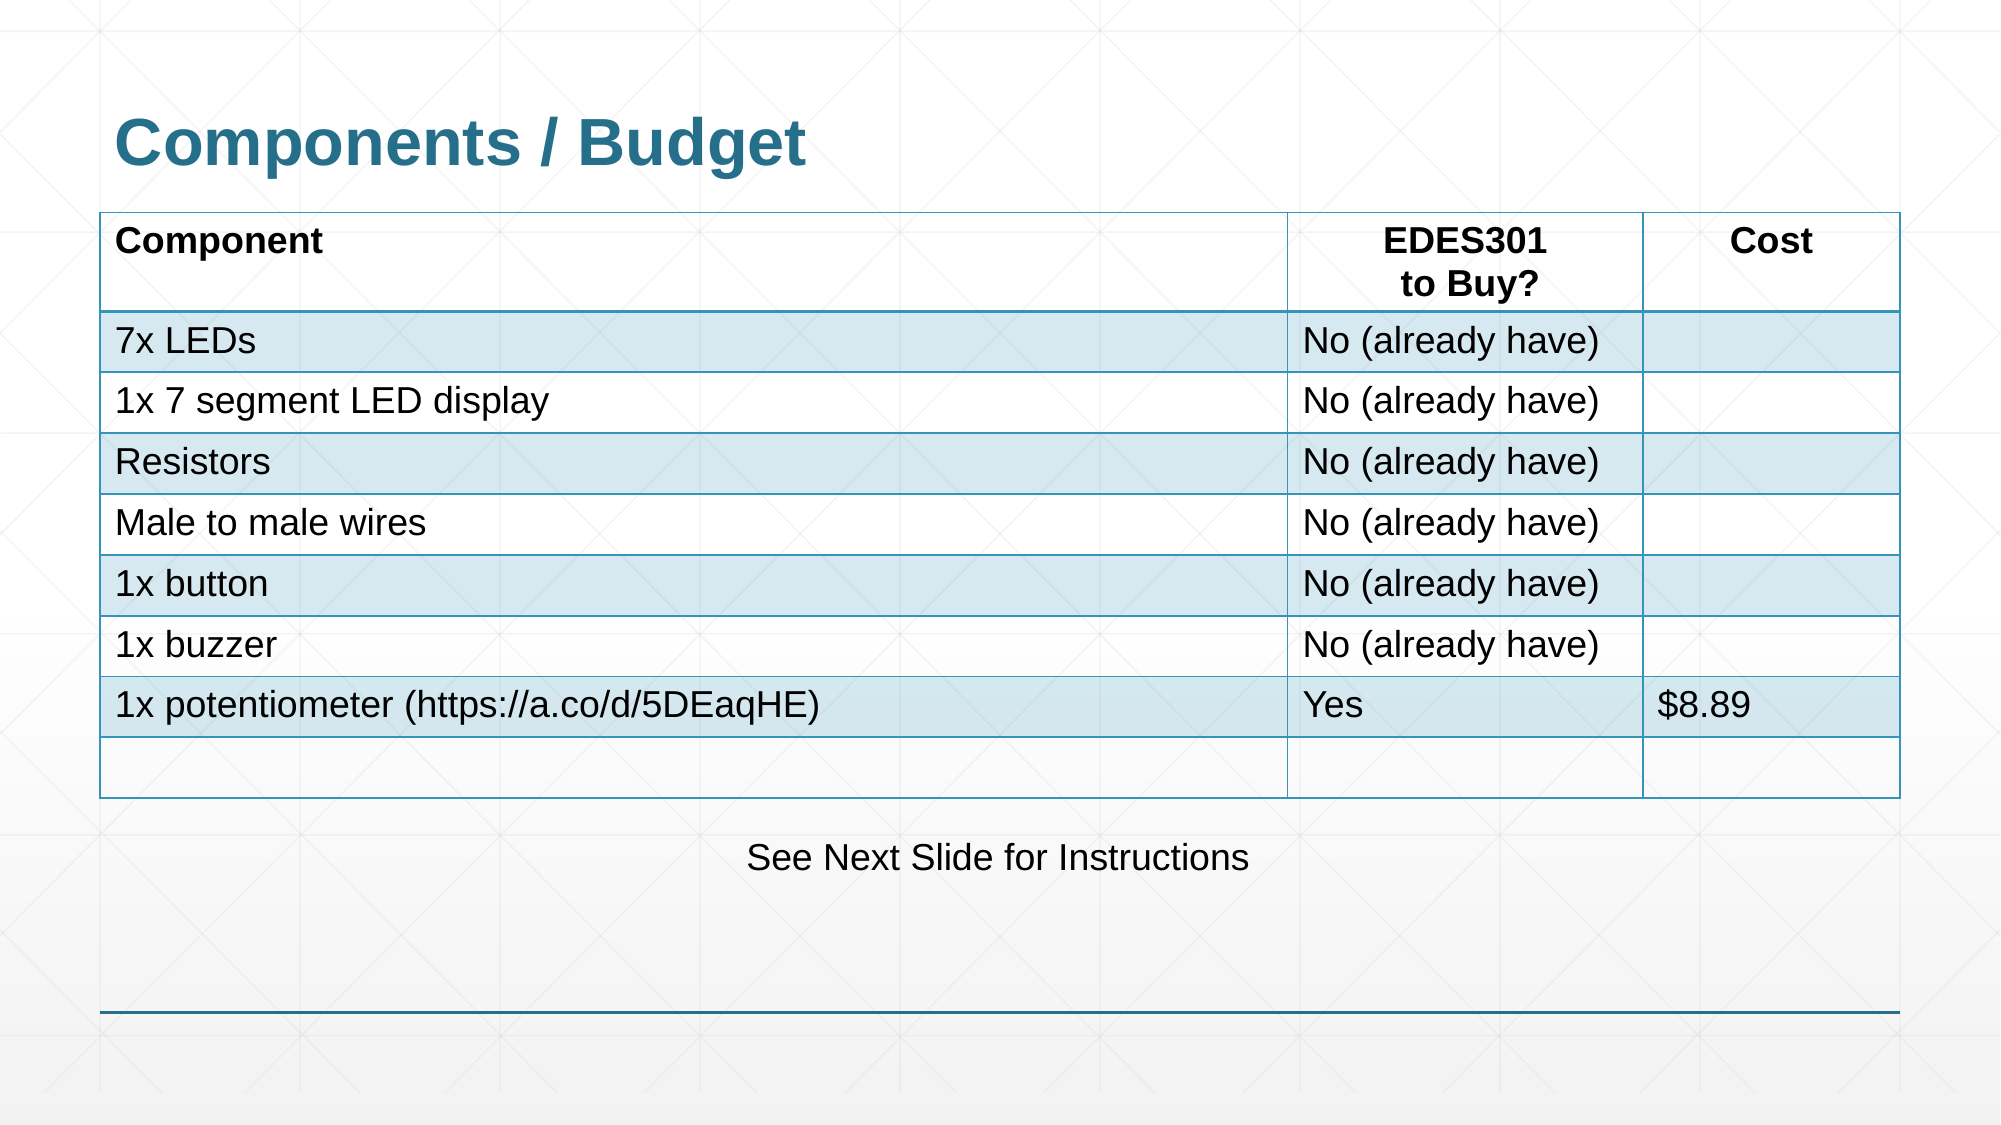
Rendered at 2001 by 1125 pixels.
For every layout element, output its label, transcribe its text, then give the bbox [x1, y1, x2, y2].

table_cell [1644, 313, 1899, 371]
table_cell Yes [1288, 677, 1642, 736]
table_cell No (already have) [1288, 617, 1642, 676]
table_cell No (already have) [1288, 556, 1642, 615]
title Components / Budget [99, 37, 1900, 188]
table_cell Resistors [101, 434, 1287, 493]
table_cell [1644, 617, 1899, 676]
table_cell Male to male wires [101, 495, 1287, 554]
table_cell No (already have) [1288, 434, 1642, 493]
table_header Component [101, 213, 1287, 310]
table_cell [1644, 495, 1899, 554]
table_cell [1288, 738, 1642, 797]
table_cell No (already have) [1288, 495, 1642, 554]
table_cell 7x LEDs [101, 313, 1287, 371]
table_cell 1x buzzer [101, 617, 1287, 676]
table_cell [1644, 373, 1899, 432]
table_cell No (already have) [1288, 373, 1642, 432]
table_header Cost [1644, 213, 1899, 310]
table_cell 1x potentiometer (https://a.co/d/5DEaqHE) [101, 677, 1287, 736]
table_cell 1x button [101, 556, 1287, 615]
table_cell [1644, 556, 1899, 615]
table_cell [1644, 738, 1899, 797]
table_header EDES301 to Buy? [1288, 213, 1642, 310]
table_cell [1644, 434, 1899, 493]
table_cell $8.89 [1644, 677, 1899, 736]
table_cell 1x 7 segment LED display [101, 373, 1287, 432]
text_box See Next Slide for Instructions [731, 824, 1271, 885]
table_cell [101, 738, 1287, 797]
table_cell No (already have) [1288, 313, 1642, 371]
